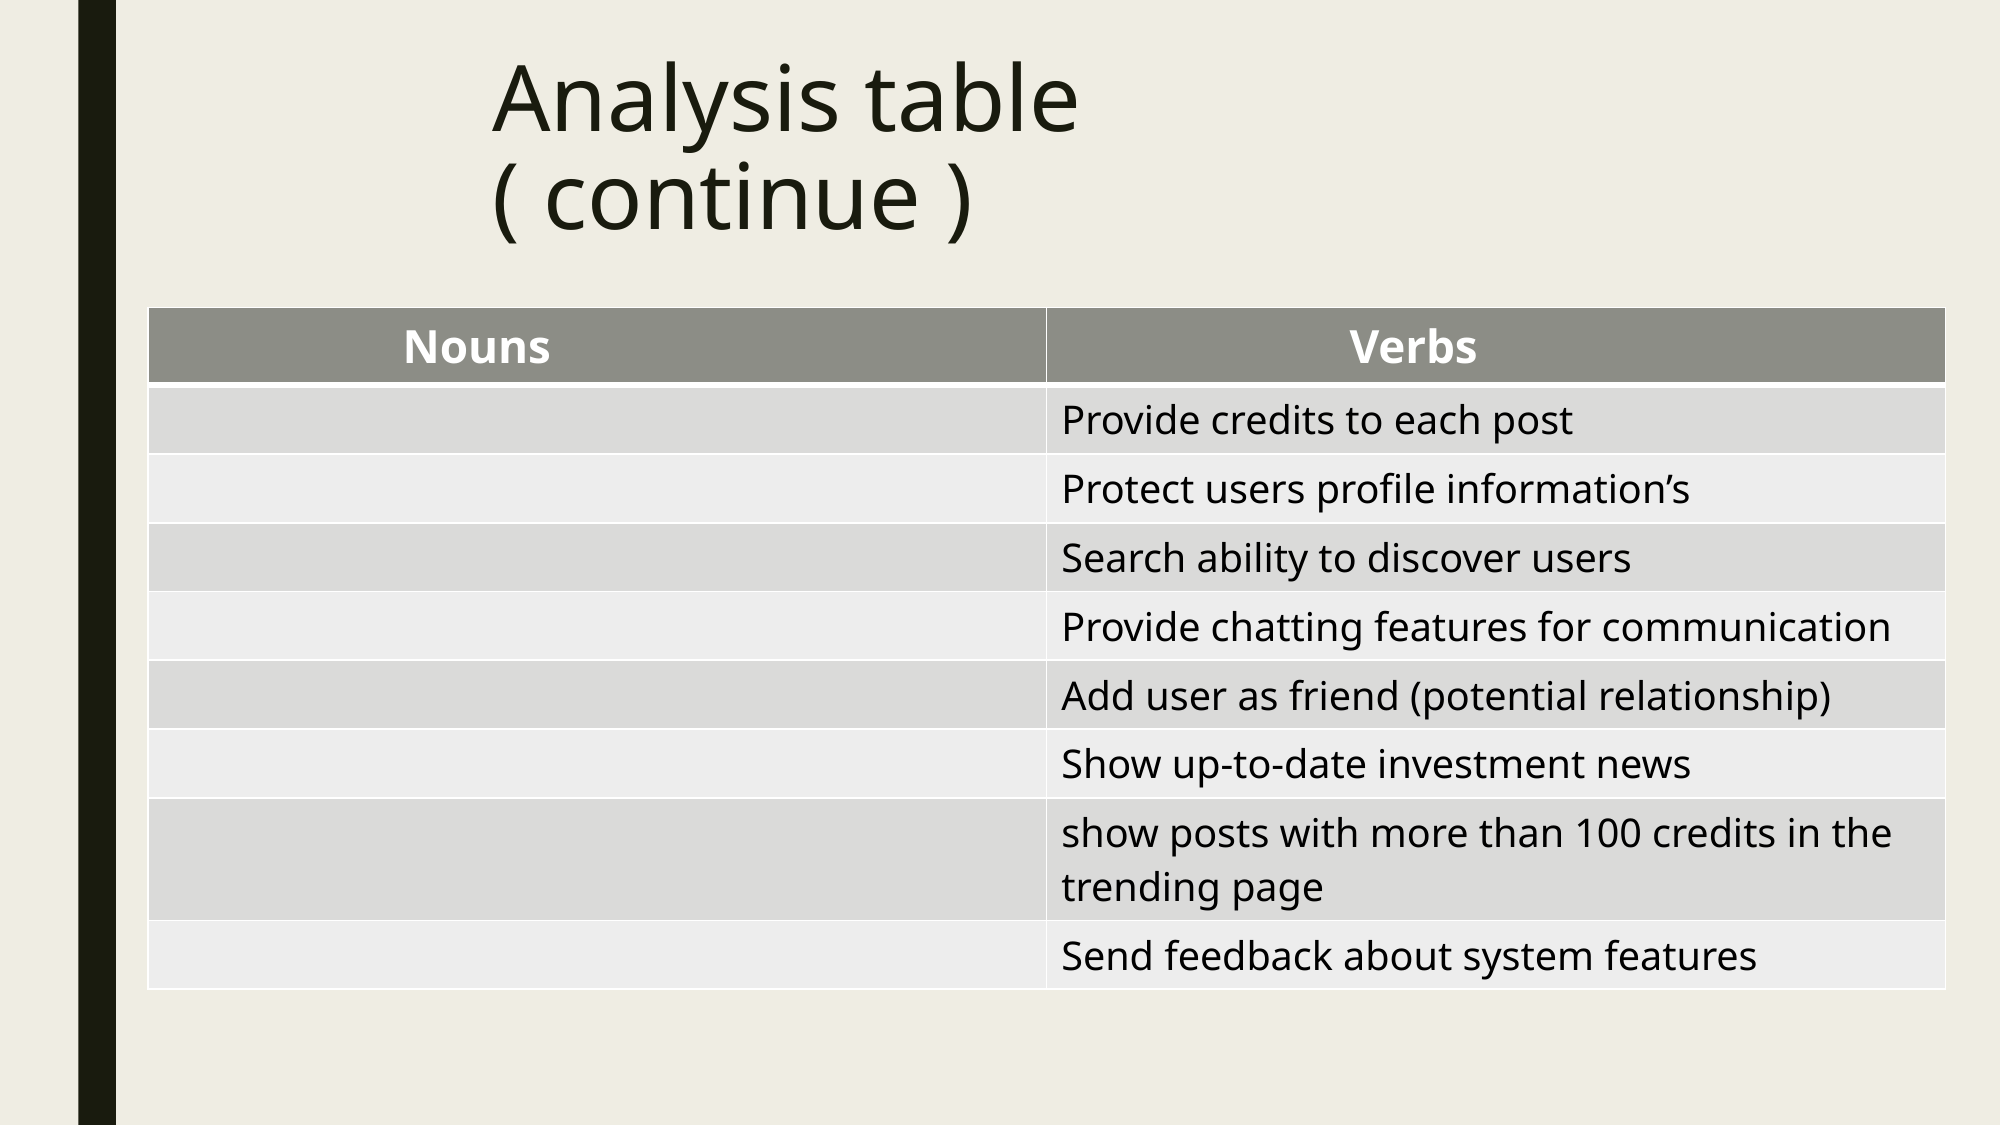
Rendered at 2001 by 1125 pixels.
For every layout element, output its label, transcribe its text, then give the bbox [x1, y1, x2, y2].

table_cell [149, 388, 1046, 453]
table_header Verbs [1047, 308, 1945, 382]
table_cell [149, 524, 1046, 591]
title Analysis table ( continue ) [477, 45, 1523, 167]
table_cell Show up-to-date investment news [1047, 730, 1945, 797]
table_cell Send feedback about system features [1047, 921, 1945, 988]
table_cell [149, 455, 1046, 522]
table_cell Protect users profile information’s [1047, 455, 1945, 522]
table_cell Provide credits to each post [1047, 388, 1945, 453]
table_cell [149, 921, 1046, 988]
table_cell [149, 730, 1046, 797]
table_cell [149, 661, 1046, 728]
table_cell show posts with more than 100 credits in the trending page [1047, 799, 1945, 920]
table_cell Add user as friend (potential relationship) [1047, 661, 1945, 728]
table_cell [149, 799, 1046, 920]
table_cell [149, 592, 1046, 659]
table_cell Provide chatting features for communication [1047, 592, 1945, 659]
table_cell Search ability to discover users [1047, 524, 1945, 591]
table_header Nouns [149, 308, 1046, 382]
